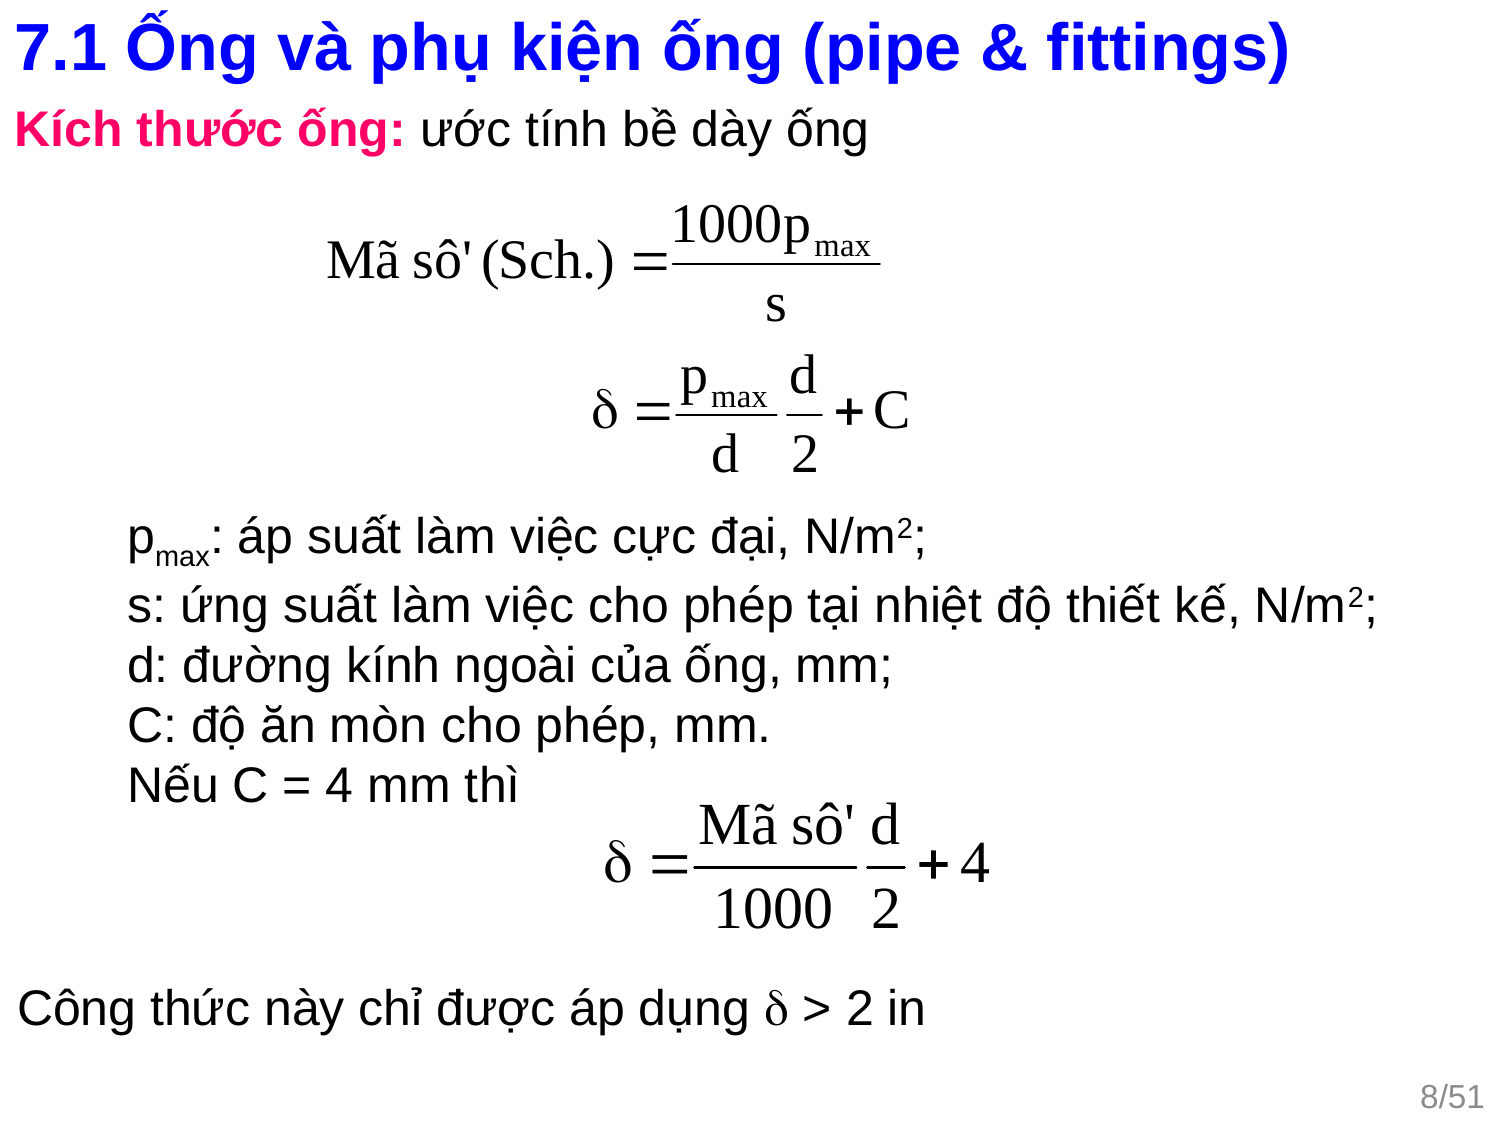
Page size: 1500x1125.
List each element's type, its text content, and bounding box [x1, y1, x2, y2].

slide_number 8/51 [1149, 1065, 1500, 1125]
text_box Kích thước ống: ước tính bề dày ống [0, 89, 1500, 165]
text_box pmax: áp suất làm việc cực đại, N/m2; s: ứng suất làm việc cho phép tại nhiệt độ thiết kế, N/m2; d: đường kính ngoài của ống, mm; C: độ ăn mòn cho phép, mm. Nếu C = 4 mm thì [112, 496, 1500, 820]
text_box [595, 787, 1001, 943]
text_box 7.1 Ống và phụ kiện ống (pipe & fittings) [0, 0, 1500, 89]
text_box Công thức này chỉ được áp dụng  > 2 in [2, 968, 1500, 1043]
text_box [317, 187, 920, 487]
